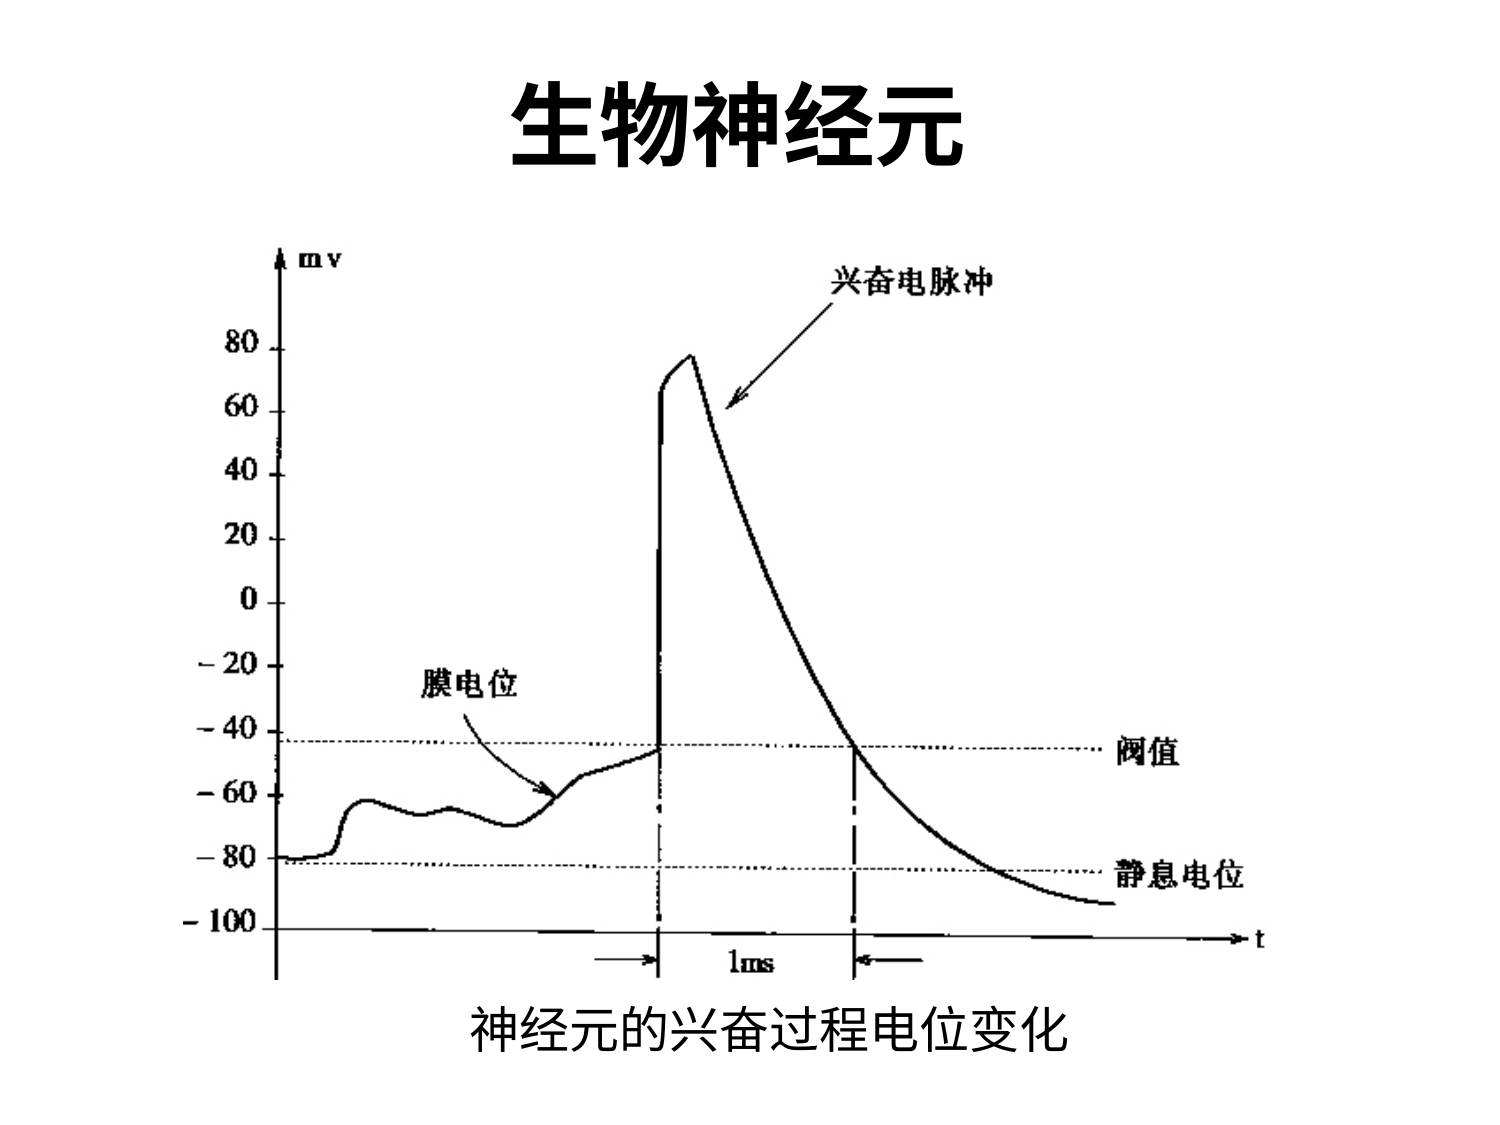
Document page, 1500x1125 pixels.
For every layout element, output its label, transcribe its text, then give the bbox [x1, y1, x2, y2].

list 神经元的兴奋过程电位变化 [137, 430, 1413, 1106]
title 生物神经元 [99, 54, 1375, 191]
picture [182, 243, 1270, 980]
